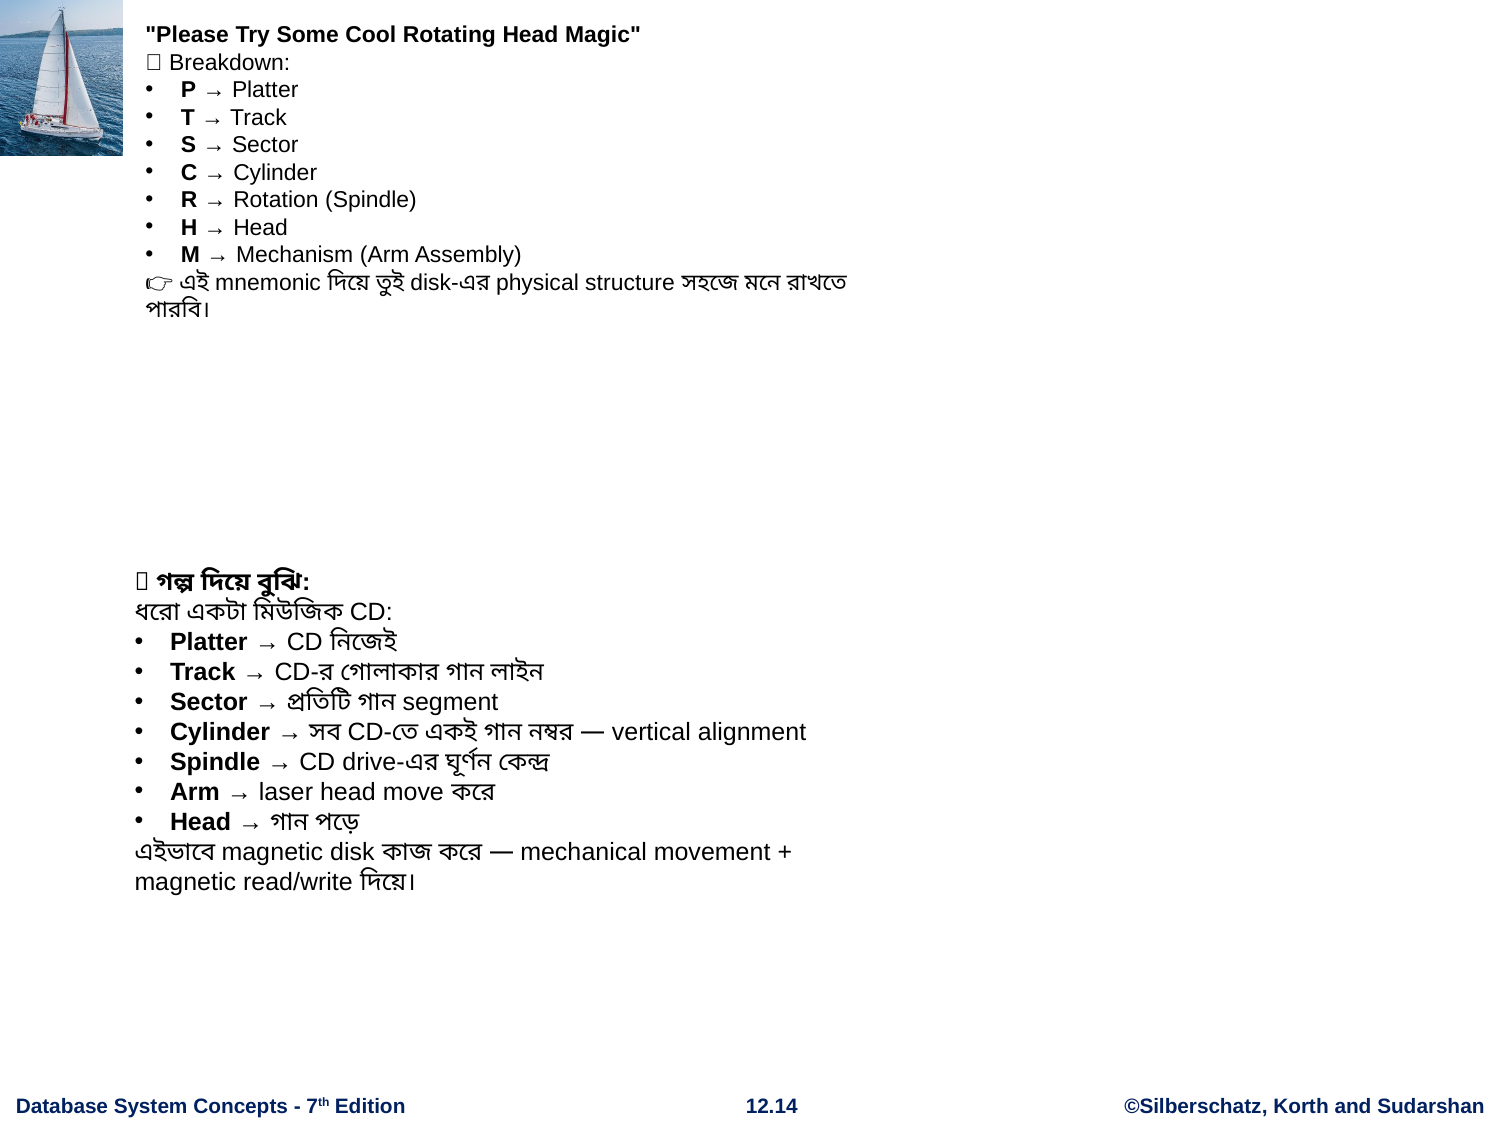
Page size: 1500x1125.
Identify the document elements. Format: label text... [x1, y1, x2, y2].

text_box "Please Try Some Cool Rotating Head Magic" 🔤 Breakdown: P → Platter T → Track S → Sector C → Cylinder R → Rotation (Spindle) H → Head M → Mechanism (Arm Assembly) 👉 এই mnemonic দিয়ে তুই disk-এর physical structure সহজে মনে রাখতে পারবি। [130, 12, 881, 330]
picture [0, 0, 123, 156]
text_box 🧺 গল্প দিয়ে বুঝি: ধরো একটা মিউজিক CD: Platter → CD নিজেই Track → CD-র গোলাকার গান লাইন Sector → প্রতিটি গান segment Cylinder → সব CD-তে একই গান নম্বর — vertical alignment Spindle → CD drive-এর ঘূর্ণন কেন্দ্র Arm → laser head move করে Head → গান পড়ে এইভাবে magnetic disk কাজ করে — mechanical movement + magnetic read/write দিয়ে। [119, 558, 870, 903]
